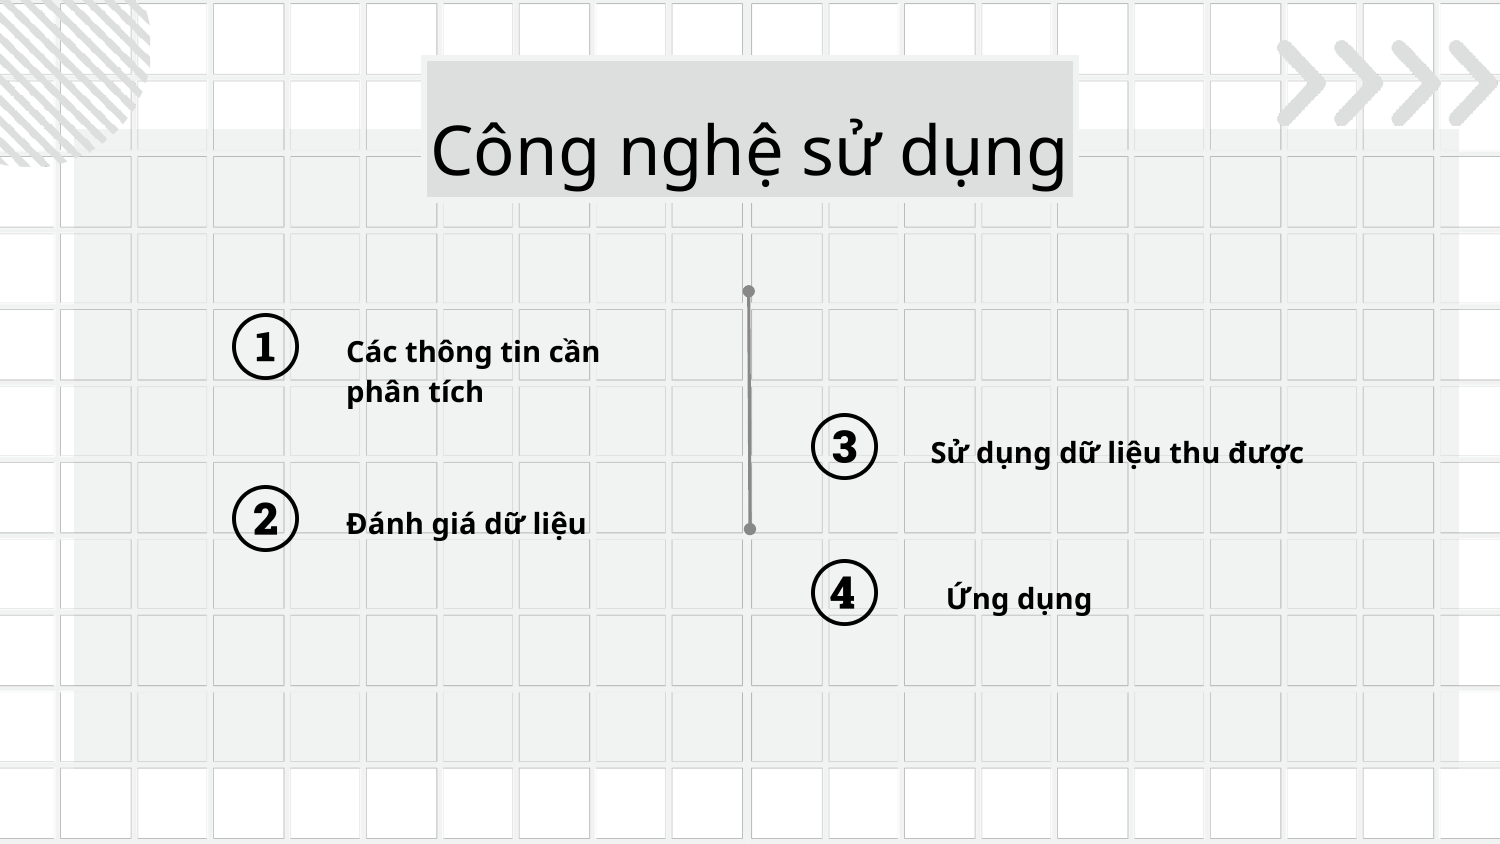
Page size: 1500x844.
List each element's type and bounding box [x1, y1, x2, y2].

picture [811, 413, 878, 480]
text_box [0, 0, 1500, 844]
picture [232, 485, 299, 552]
picture [232, 312, 299, 380]
text_box [423, 45, 1077, 200]
picture [811, 559, 878, 627]
